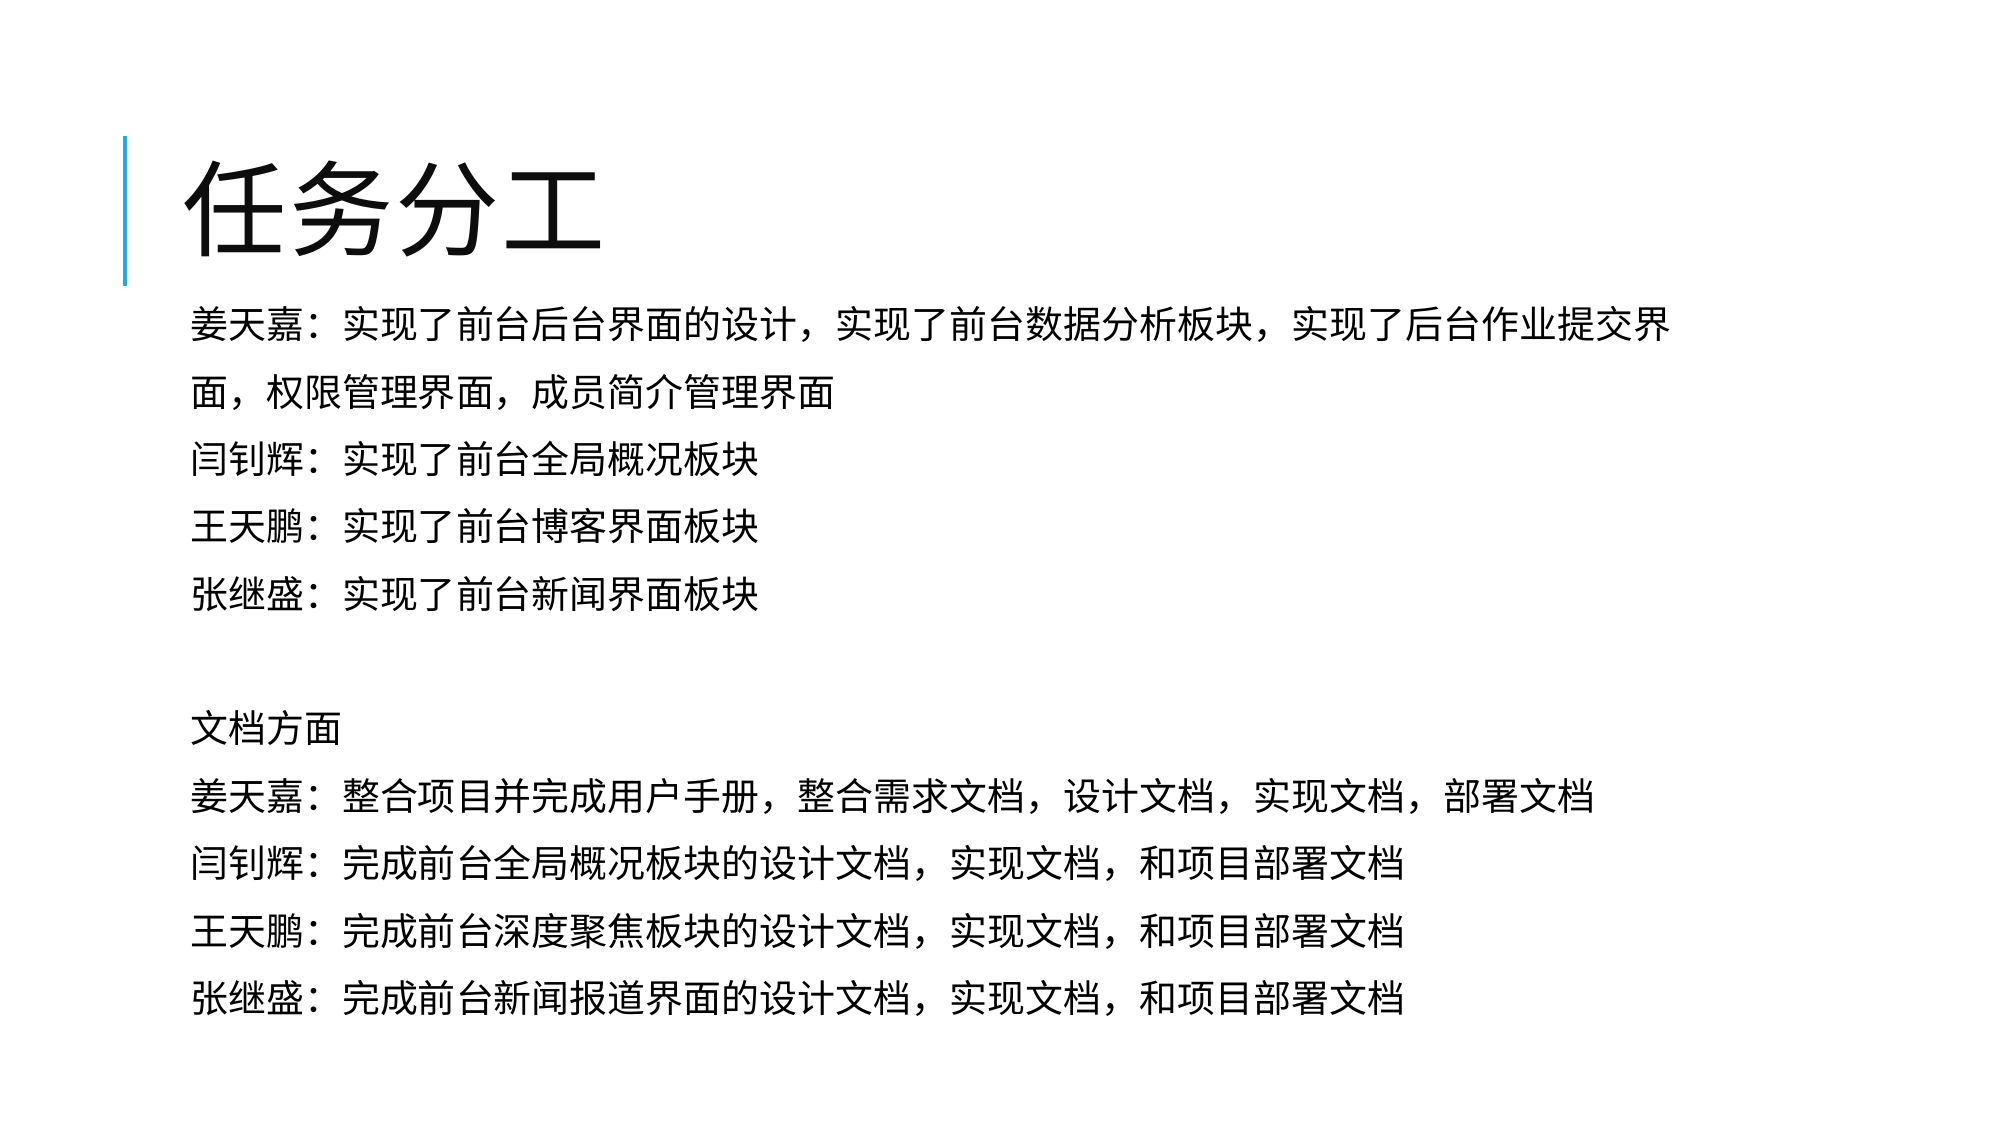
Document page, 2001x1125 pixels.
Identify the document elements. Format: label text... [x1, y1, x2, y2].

title 任务分工 [168, 96, 1763, 298]
list 姜天嘉：实现了前台后台界面的设计，实现了前台数据分析板块，实现了后台作业提交界 面，权限管理界面，成员简介管理界面 闫钊辉：实现了前台全局概况板块 王天鹏：实现了前台博客界面板块 张继盛：实现了前台新闻界面板块 文档方面 姜天嘉：整合项目并完成用户手册，整合需求文档，设计文档，实现文档，部署文档 闫钊辉：完成前台全局概况板块的设计文档，实现文档，和项目部署文档 王天鹏：完成前台深度聚焦板块的设计文档，实现文档，和项目部署文档 张继盛：完成前台新闻报道界面的设计文档，实现文档，和项目部署文档 [168, 298, 1763, 1035]
